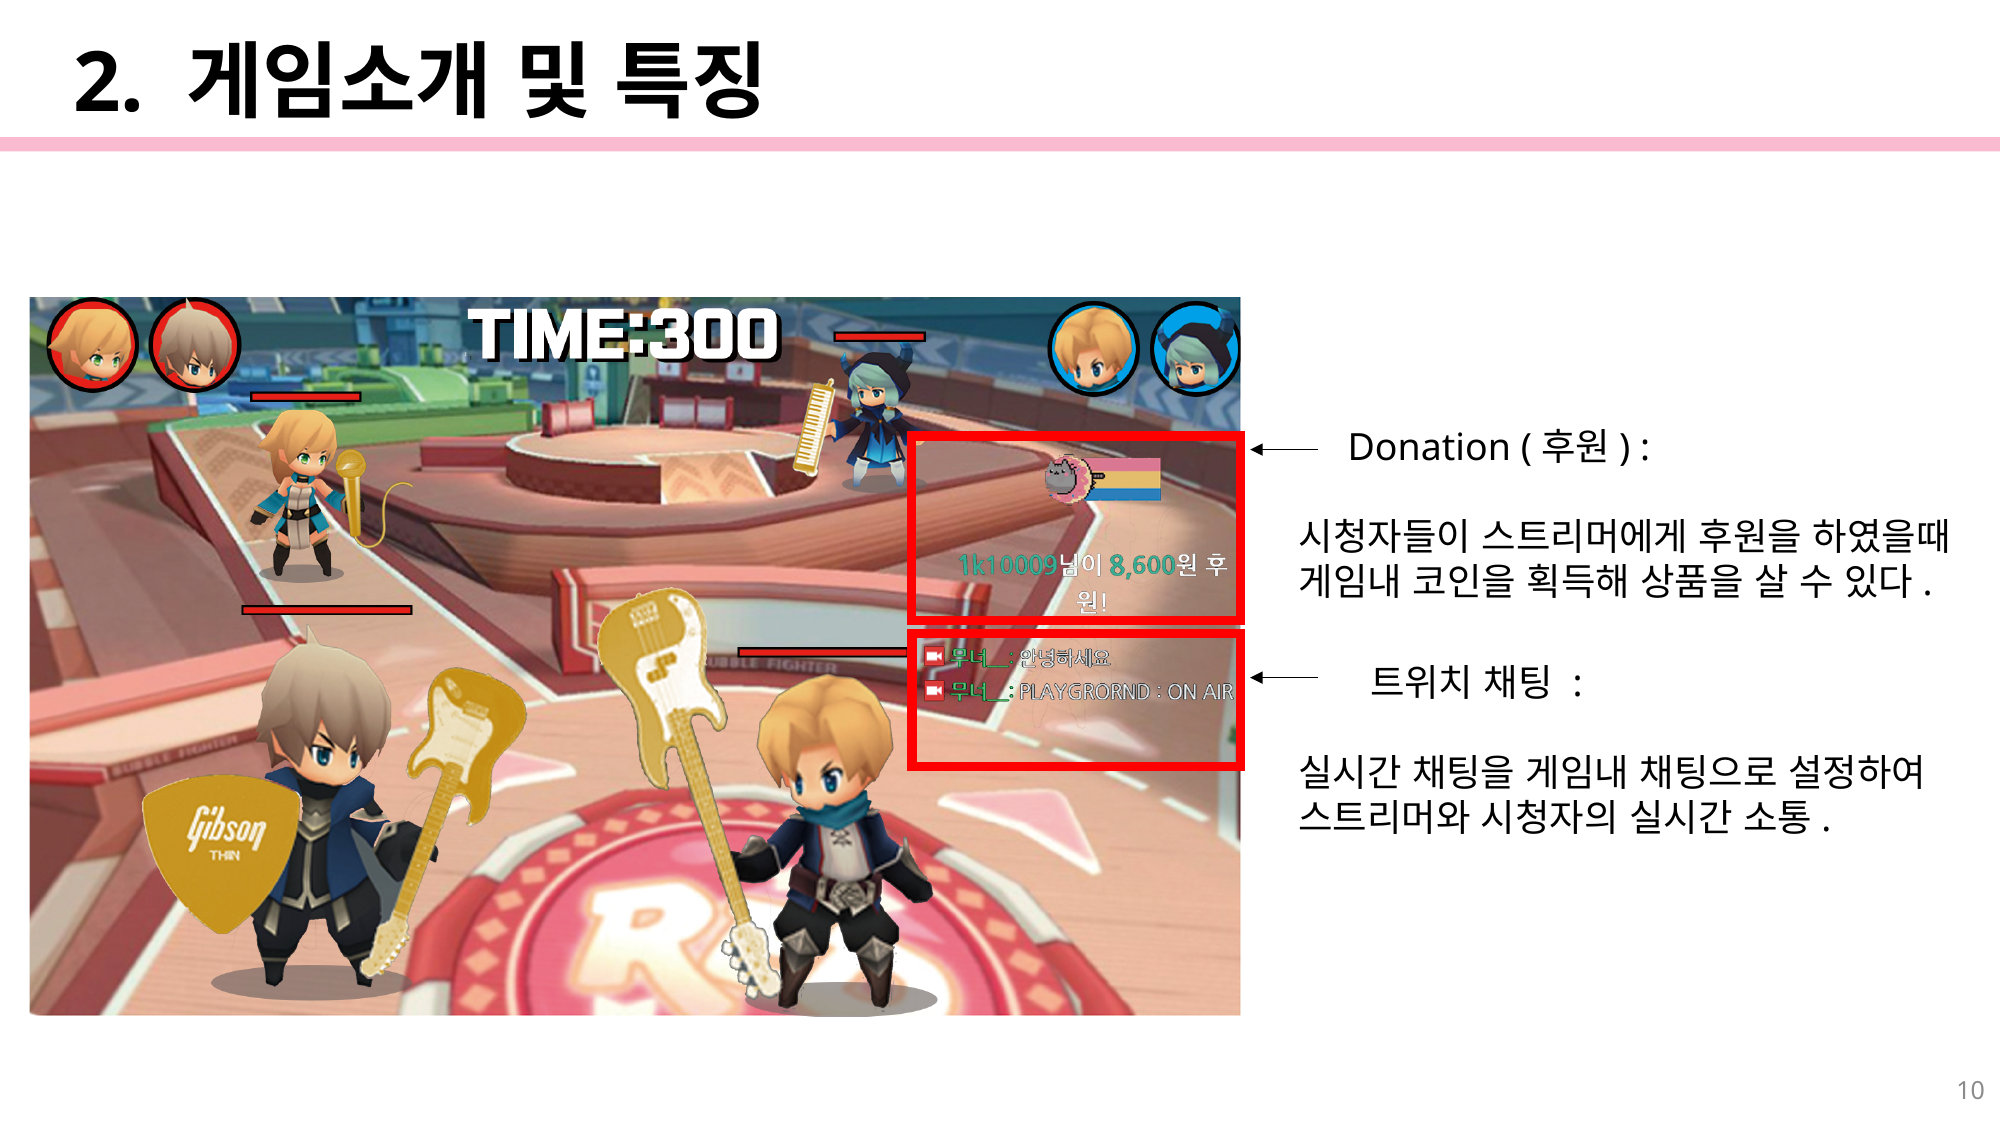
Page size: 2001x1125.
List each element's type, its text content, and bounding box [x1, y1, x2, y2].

text_box [0, 137, 2000, 152]
text_box 2. 게임소개 및 특징 [58, 21, 784, 136]
slide_number 10 [1550, 1061, 2000, 1121]
text_box Donation (후원) : 시청자들이 스트리머에게 후원을 하였을때 게임내 코인을 획득해 상품을 살 수 있다. [1283, 415, 1967, 611]
picture [29, 292, 1241, 1017]
text_box 트위치 채팅 : 실시간 채팅을 게임내 채팅으로 설정하여 스트리머와 시청자의 실시간 소통. [1283, 651, 1942, 847]
